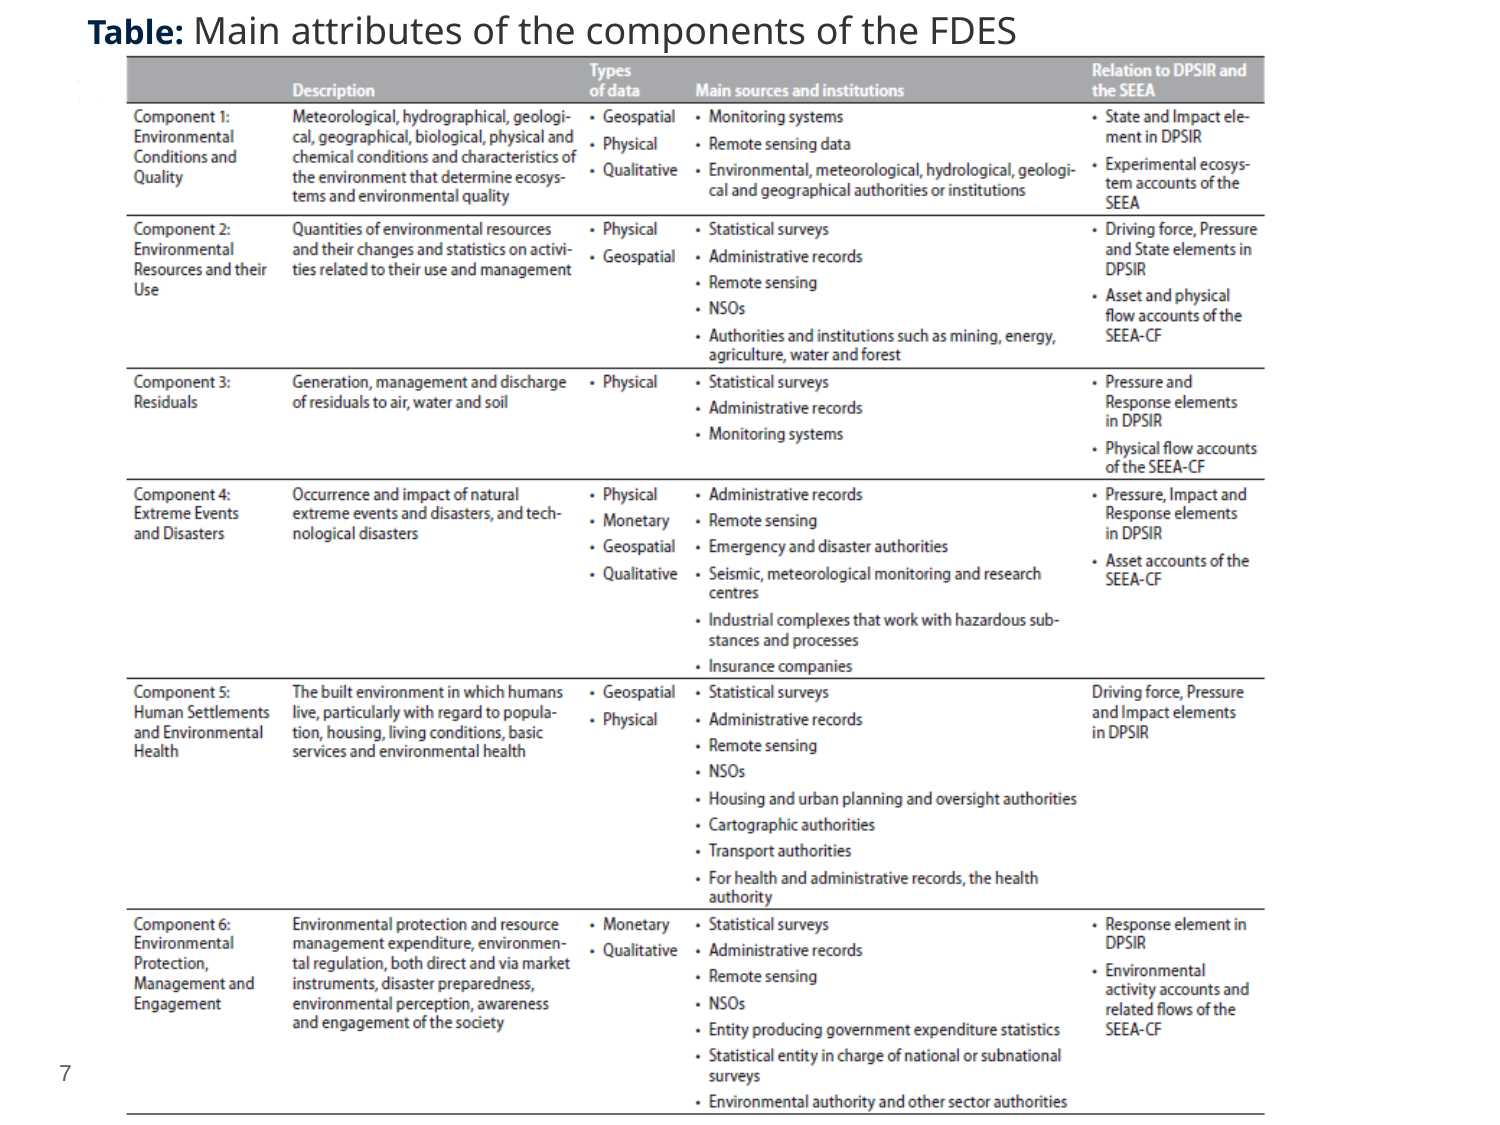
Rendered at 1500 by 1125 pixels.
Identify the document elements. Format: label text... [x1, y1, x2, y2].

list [110, 49, 1275, 1125]
slide_number 6 [59, 1042, 105, 1103]
text_box Table: Main attributes of the components of the FDES [72, 0, 1042, 60]
